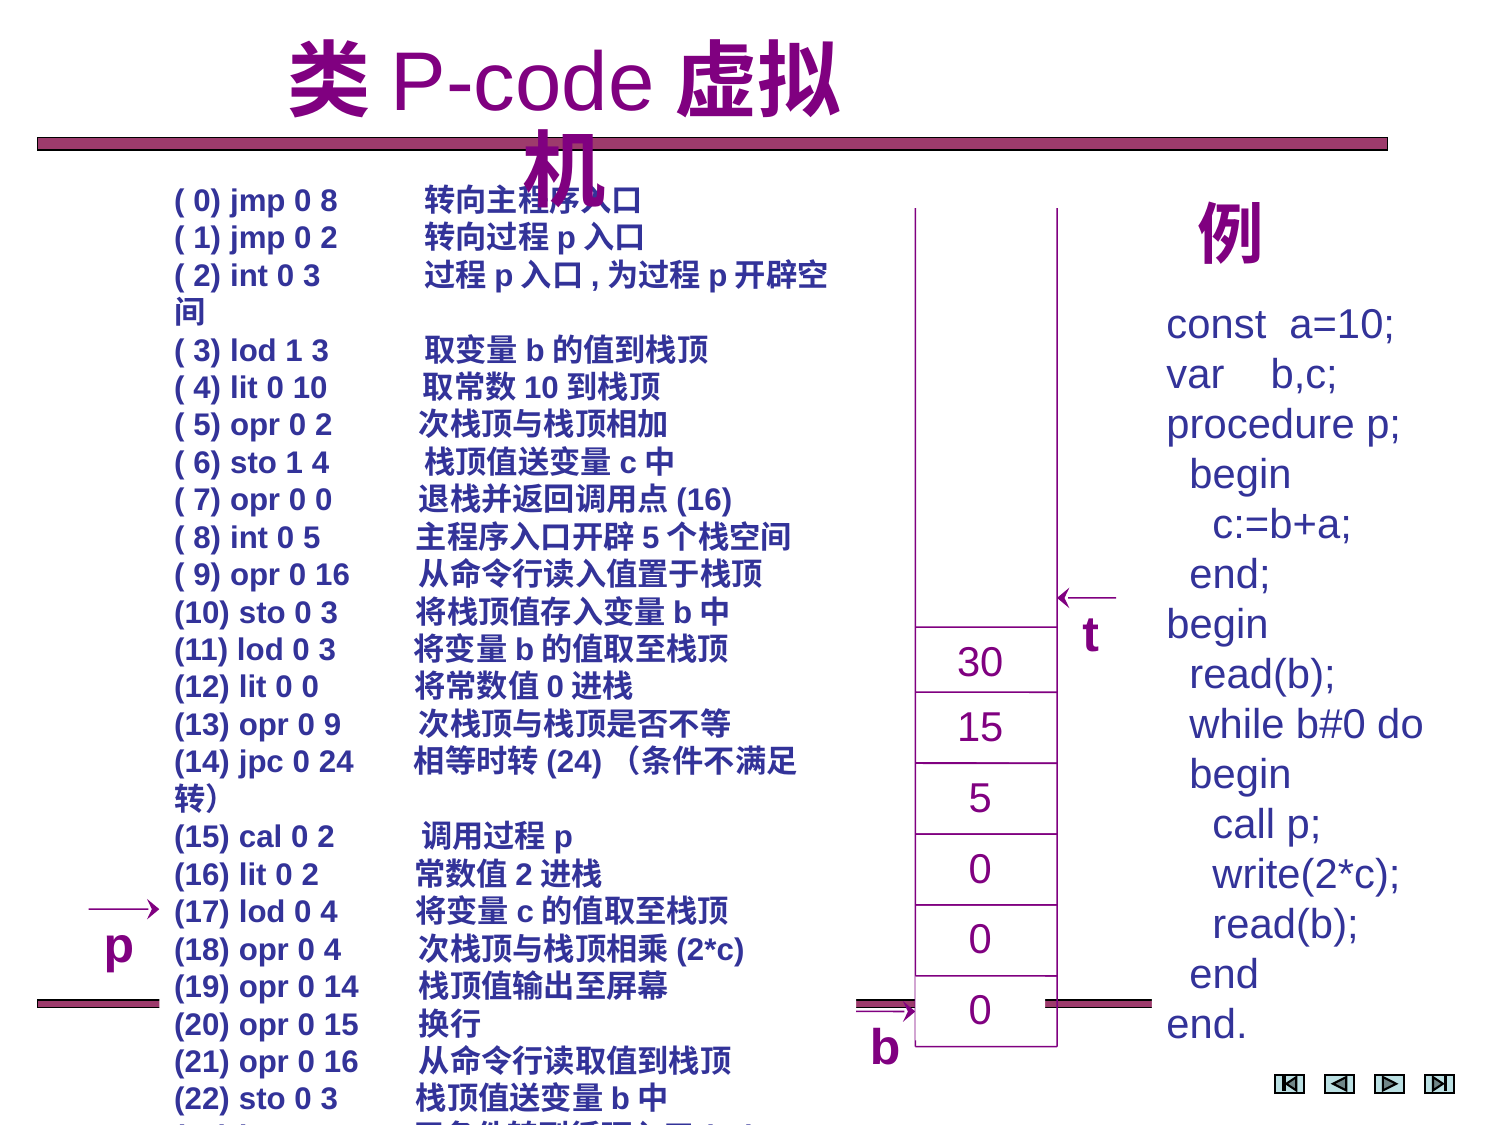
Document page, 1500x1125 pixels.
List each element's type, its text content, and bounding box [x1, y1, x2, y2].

text_box t [1067, 593, 1115, 669]
text_box [1057, 587, 1070, 607]
text_box [902, 1001, 910, 1007]
text_box [1424, 1074, 1455, 1093]
text_box 类P-code虚拟机 [248, 30, 880, 226]
text_box 0 [915, 976, 1046, 1041]
text_box [146, 898, 160, 918]
text_box 5 [915, 763, 1046, 829]
text_box 例 const a=10; var b,c; procedure p; begin c:=b+a; end; begin read(b); while b#0 do begin call p; write(2*c); read(b); end end. [1151, 184, 1471, 1055]
text_box 0 [915, 905, 1046, 970]
text_box 30 [915, 627, 1046, 693]
text_box [1324, 1074, 1355, 1093]
text_box p [88, 904, 149, 980]
text_box [1274, 1074, 1305, 1093]
text_box 15 [915, 693, 1046, 758]
text_box 0 [915, 835, 1046, 899]
text_box ( 0) jmp 0 8 转向主程序入口 ( 1) jmp 0 2 转向过程p入口 ( 2) int 0 3 过程p入口,为过程p开辟空间 ( 3) lod 1 3 取变量b的值到栈顶 ( 4) lit 0 10 取常数10到栈顶 ( 5) opr 0 2 次栈顶与栈顶相加 ( 6) sto 1 4 栈顶值送变量c中 ( 7) opr 0 0 退栈并返回调用点(16) ( 8) int 0 5 主程序入口开辟5个栈空间 ( 9) opr 0 16 从命令行读入值置于栈顶 (10) sto 0 3 将栈顶值存入变量b中 (11) lod 0 3 将变量b的值取至栈顶 (12) lit 0 0 将常数值0进栈 (13) opr 0 9 次栈顶与栈顶是否不等 (14) jpc 0 24 相等时转(24)（条件不满足转） (15) cal 0 2 调用过程p (16) lit 0 2 常数值2进栈 (17) lod 0 4 将变量c的值取至栈顶 (18) opr 0 4 次栈顶与栈顶相乘(2*c) (19) opr 0 14 栈顶值输出至屏幕 (20) opr 0 15 换行 (21) opr 0 16 从命令行读取值到栈顶 (22) sto 0 3 栈顶值送变量b中 (23) jmp 0 11 无条件转到循环入口(11) (24) opr 0 0 结束退栈 [159, 172, 857, 1125]
text_box [1374, 1074, 1405, 1093]
text_box b [854, 1007, 916, 1082]
